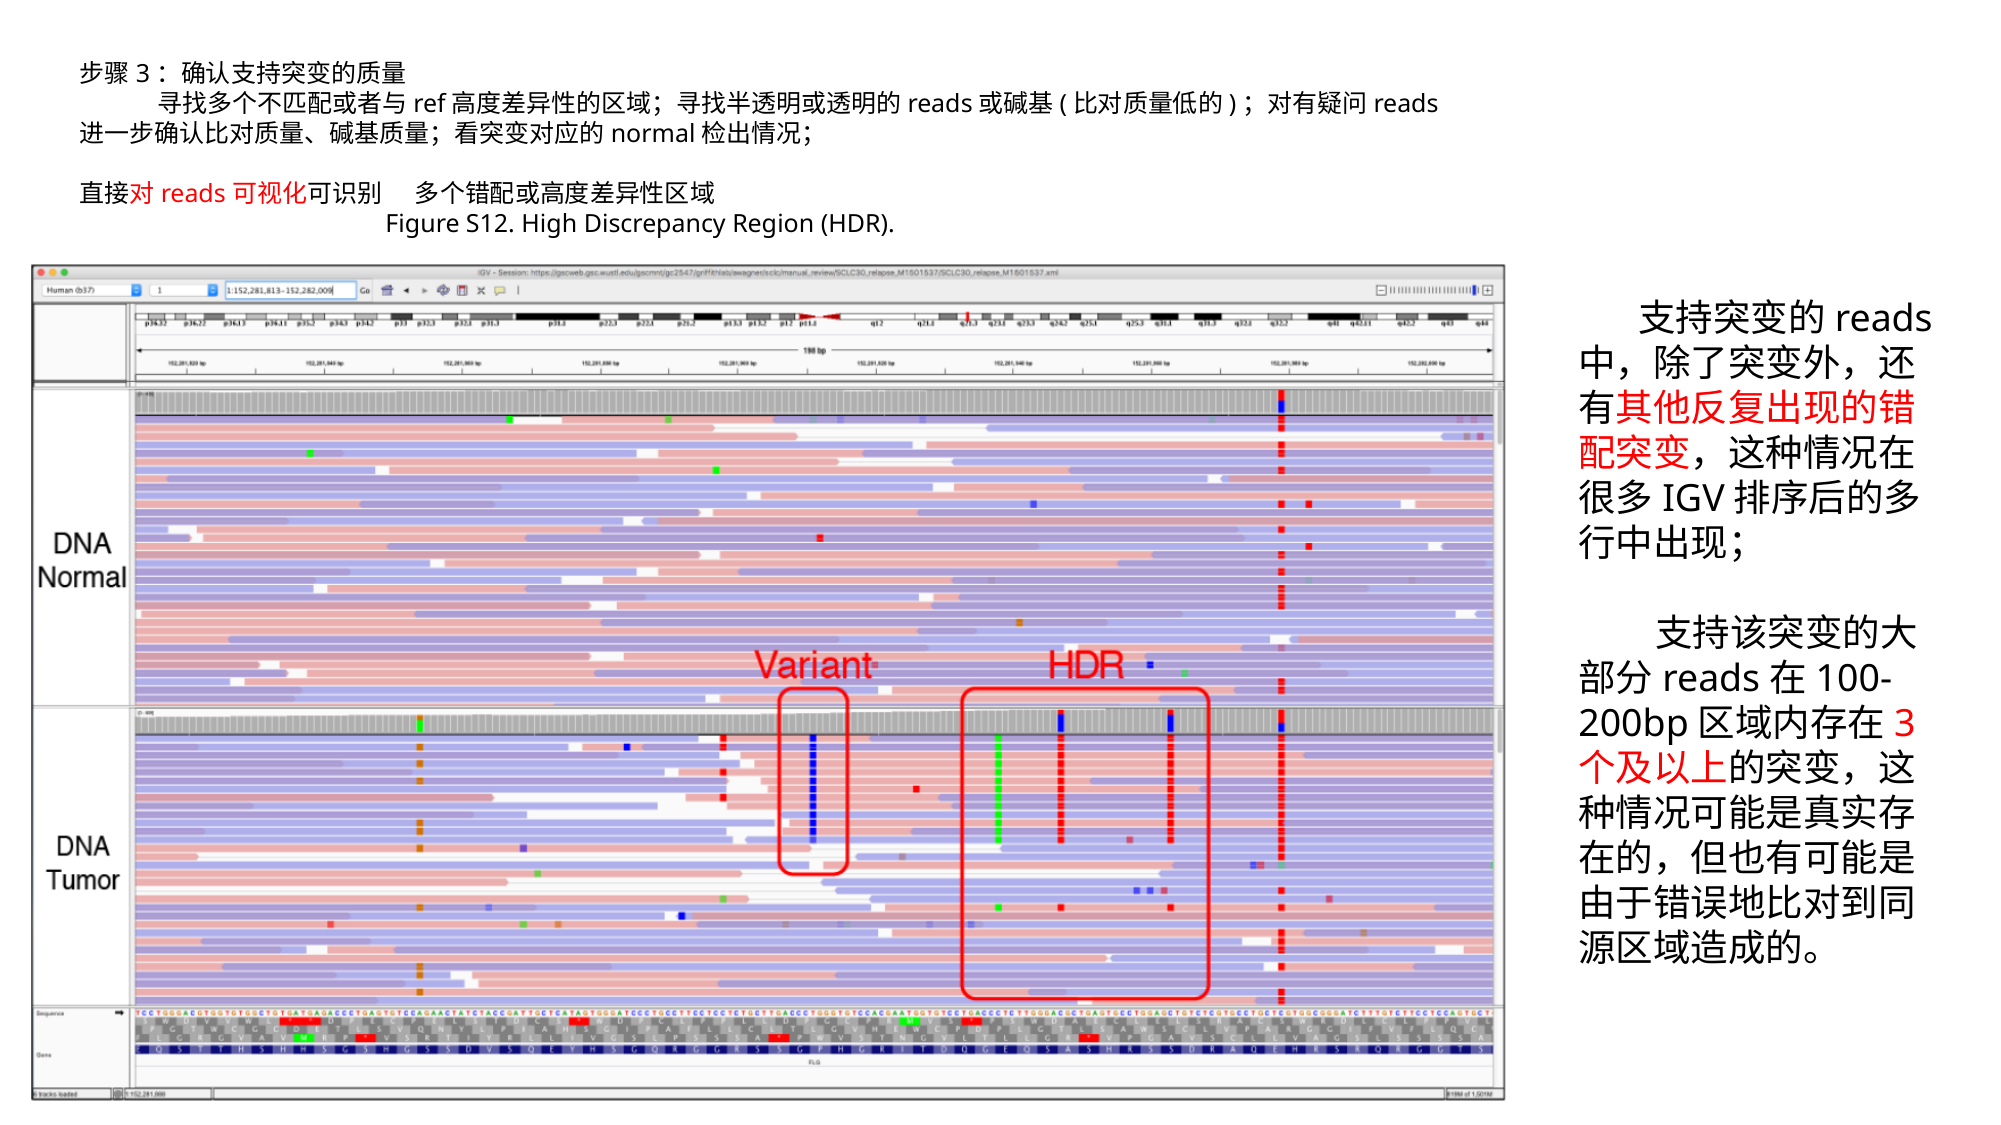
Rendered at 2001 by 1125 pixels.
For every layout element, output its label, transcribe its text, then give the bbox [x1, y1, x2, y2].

text_box 支持突变的reads中，除了突变外，还有其他反复出现的错配突变，这种情况在很多IGV排序后的多行中出现； 支持该突变的大部分reads在100-200bp区域内存在3个及以上的突变，这种情况可能是真实存在的，但也有可能是由于错误地比对到同源区域造成的。 [1563, 286, 1950, 977]
picture [25, 257, 1517, 1117]
text_box 步骤3：确认支持突变的质量 寻找多个不匹配或者与ref高度差异性的区域；寻找半透明或透明的reads或碱基(比对质量低的)；对有疑问reads进一步确认比对质量、碱基质量；看突变对应的normal检出情况； 直接对reads可视化可识别 多个错配或高度差异性区域 Figure S12. High Discrepancy Region (HDR).​ [65, 50, 1477, 245]
